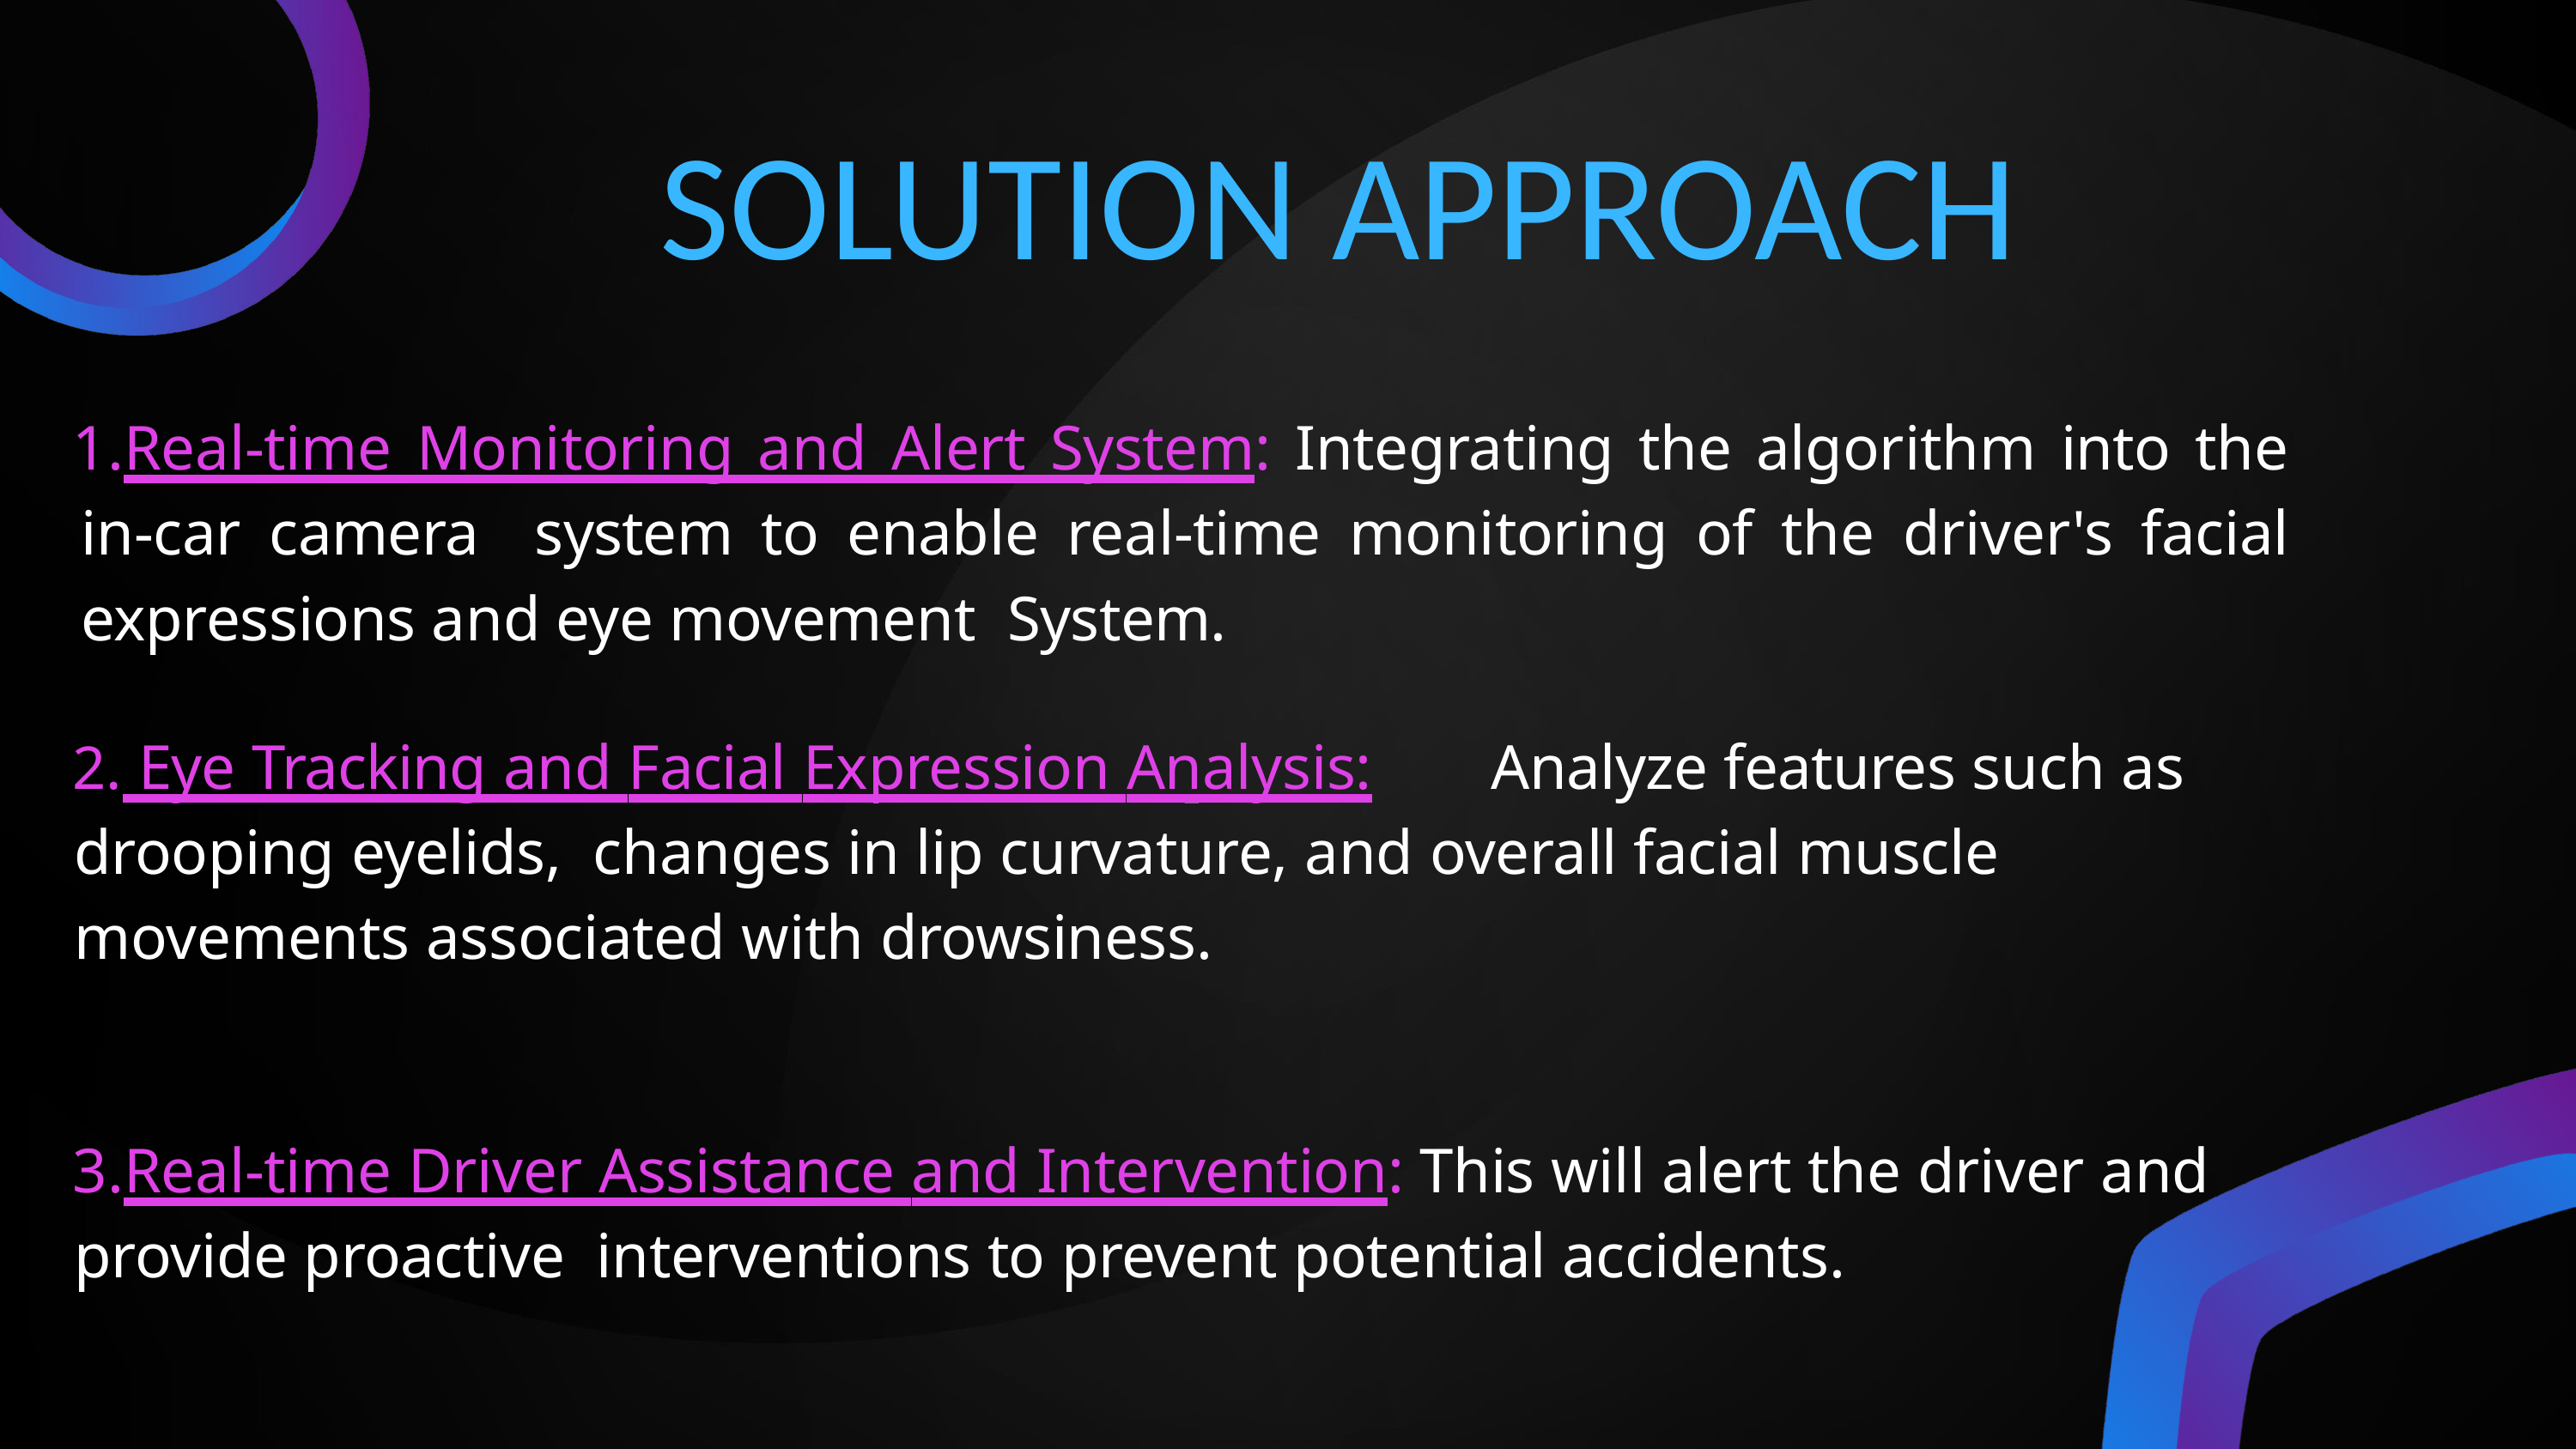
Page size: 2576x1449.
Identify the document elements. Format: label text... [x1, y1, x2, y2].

text_box Real-time Monitoring and Alert System: Integrating the algorithm into the in-car camera system to enable real-time monitoring of the driver's facial expressions and eye movement System. Eye Tracking and Facial Expression Analysis: Analyze features such as drooping eyelids, changes in lip curvature, and overall facial muscle movements associated with drowsiness. Real-time Driver Assistance and Intervention: This will alert the driver and provide proactive interventions to prevent potential accidents. [72, 395, 2362, 1290]
picture [0, 0, 2576, 1449]
title SOLUTION APPROACH [658, 106, 2028, 350]
